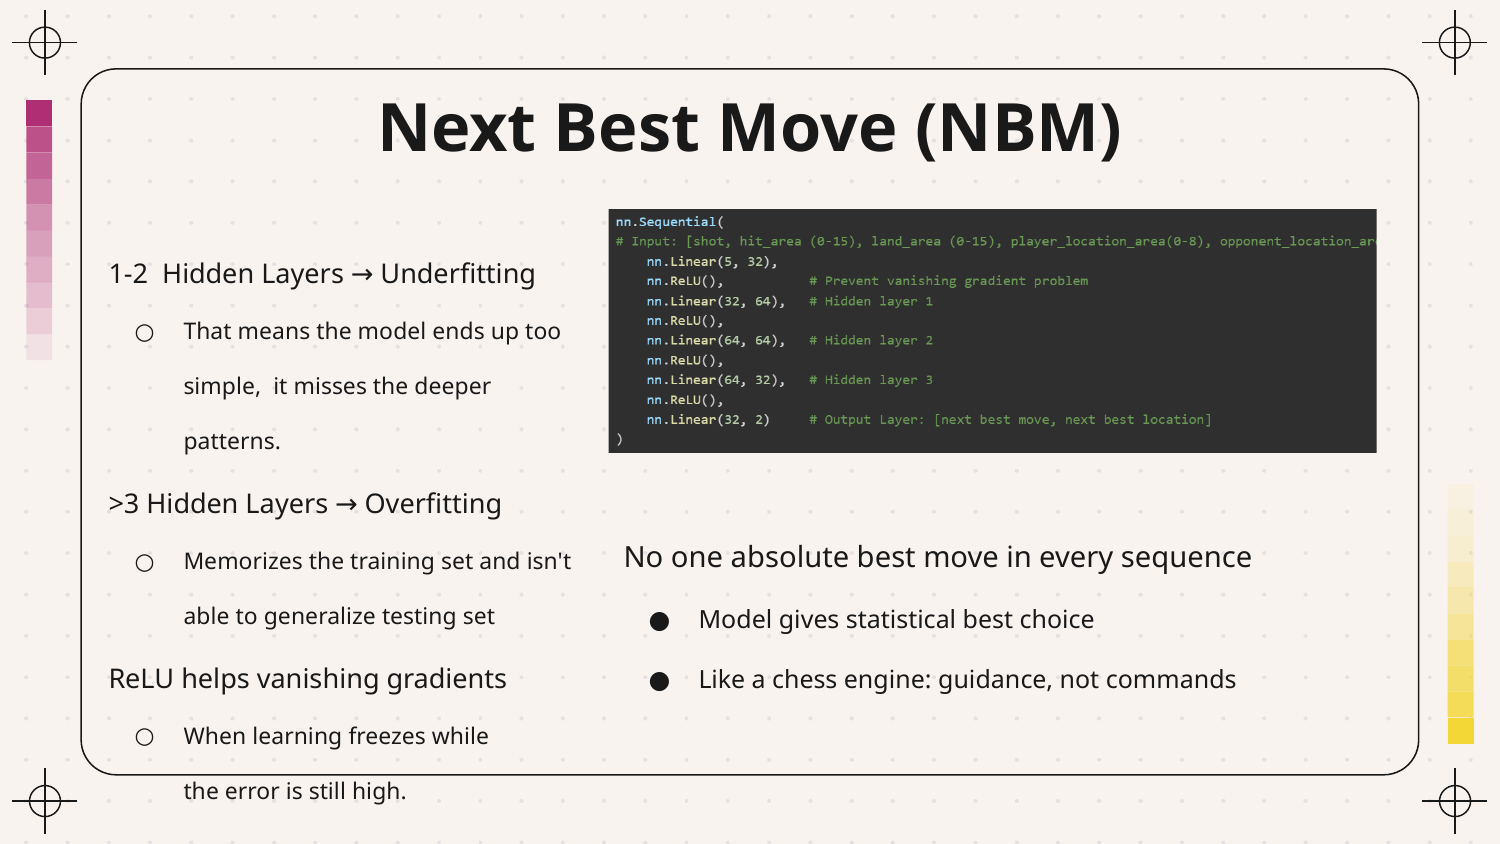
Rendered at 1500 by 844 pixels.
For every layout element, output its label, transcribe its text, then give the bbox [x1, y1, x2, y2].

text_box 1-2 Hidden Layers → Underfitting That means the model ends up too simple, it misses the deeper patterns. >3 Hidden Layers → Overfitting Memorizes the training set and isn't able to generalize testing set ReLU helps vanishing gradients When learning freezes while the error is still high. [93, 209, 609, 819]
title Next Best Move (NBM) [118, 85, 1382, 180]
picture [608, 209, 1377, 453]
text_box No one absolute best move in every sequence Model gives statistical best choice Like a chess engine: guidance, not commands [608, 488, 1413, 709]
